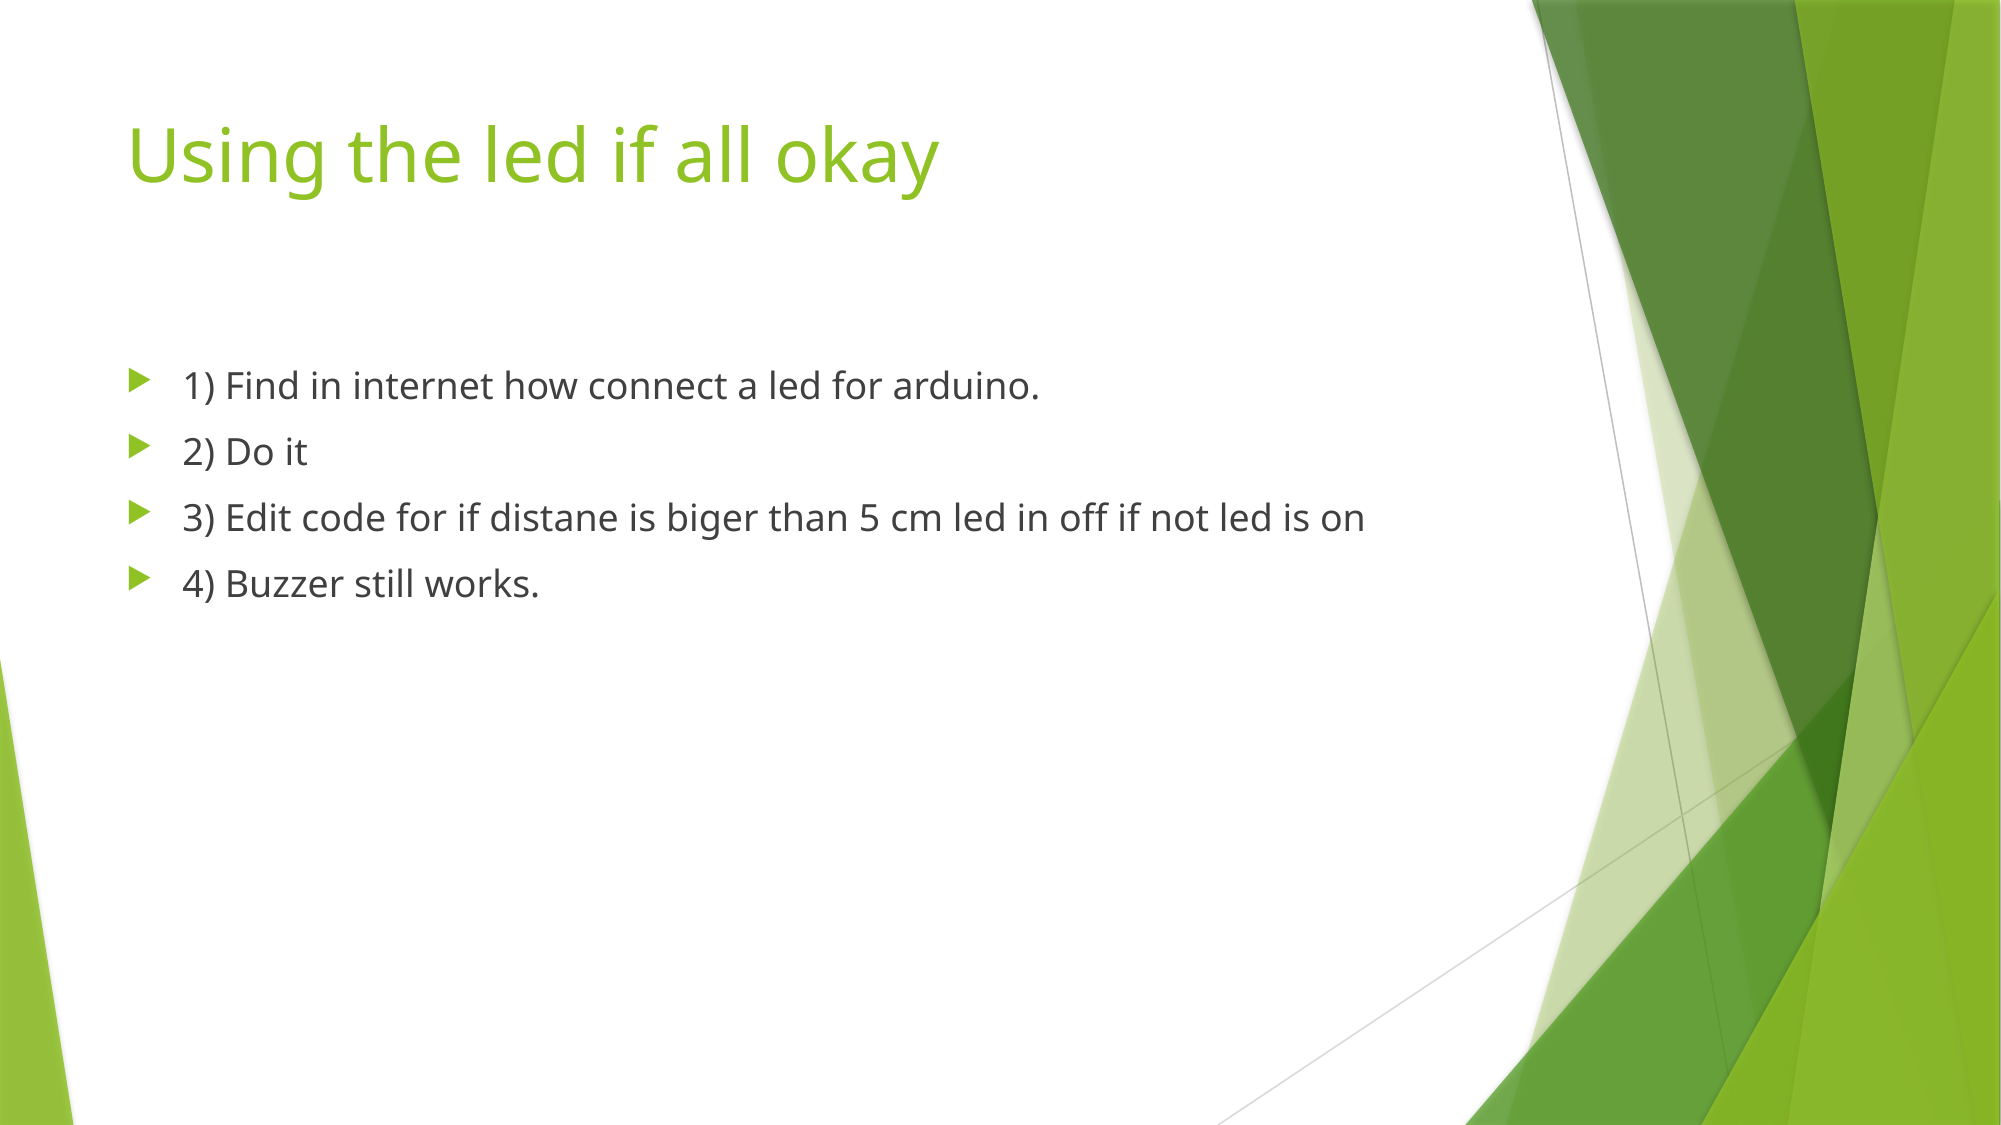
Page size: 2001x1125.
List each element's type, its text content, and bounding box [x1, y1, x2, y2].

list 1) Find in internet how connect a led for arduino. 2) Do it 3) Edit code for if distane is biger than 5 cm led in off if not led is on 4) Buzzer still works. [111, 354, 1522, 992]
title Using the led if all okay [111, 99, 1522, 317]
